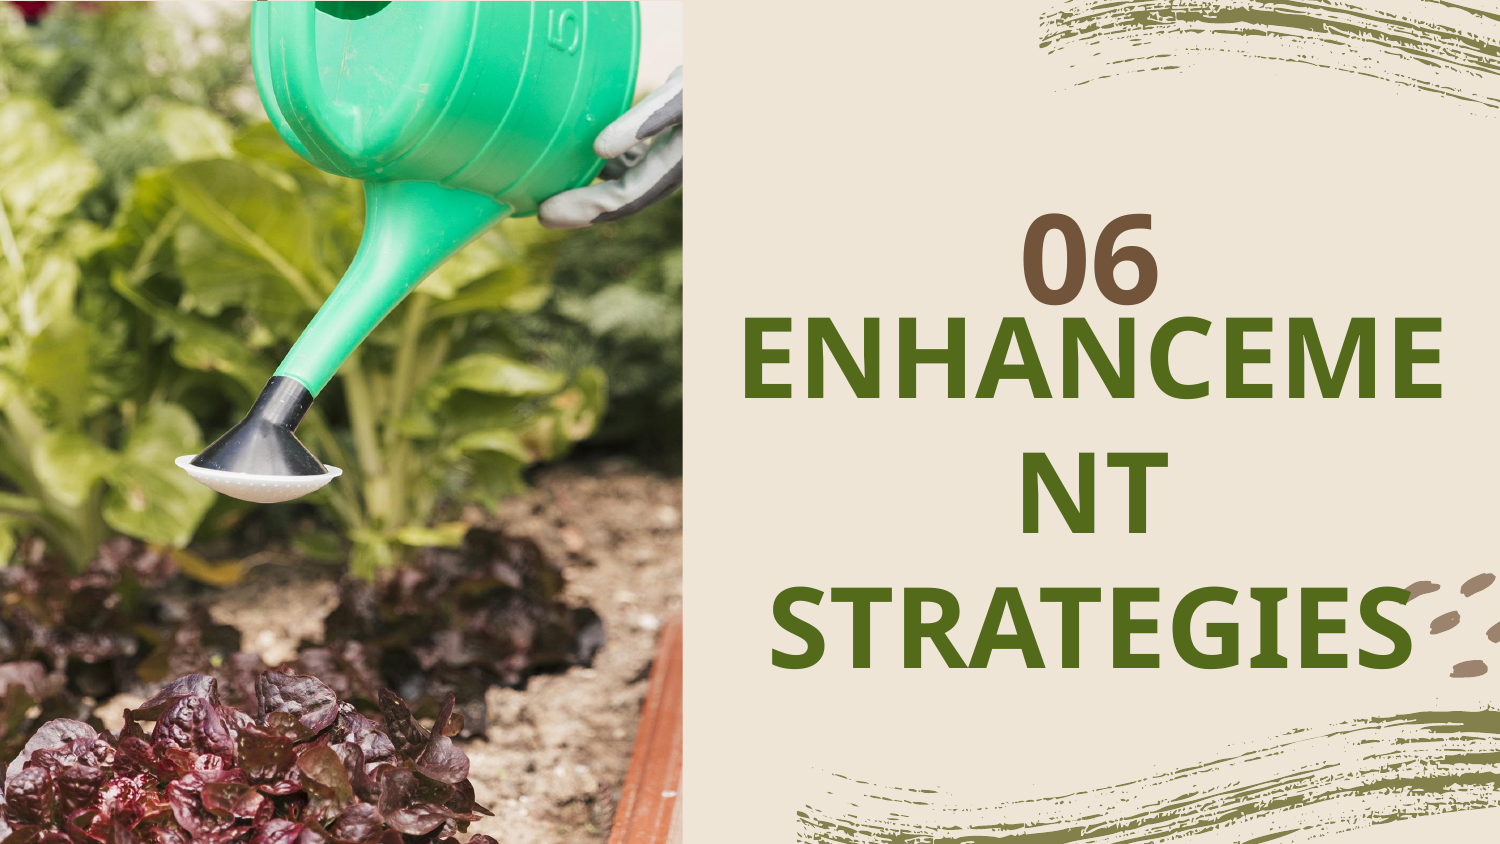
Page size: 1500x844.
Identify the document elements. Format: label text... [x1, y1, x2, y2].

title 06 [961, 191, 1220, 318]
text_box ENHANCEMENT STRATEGIES [686, 328, 1500, 648]
picture [0, 0, 683, 844]
